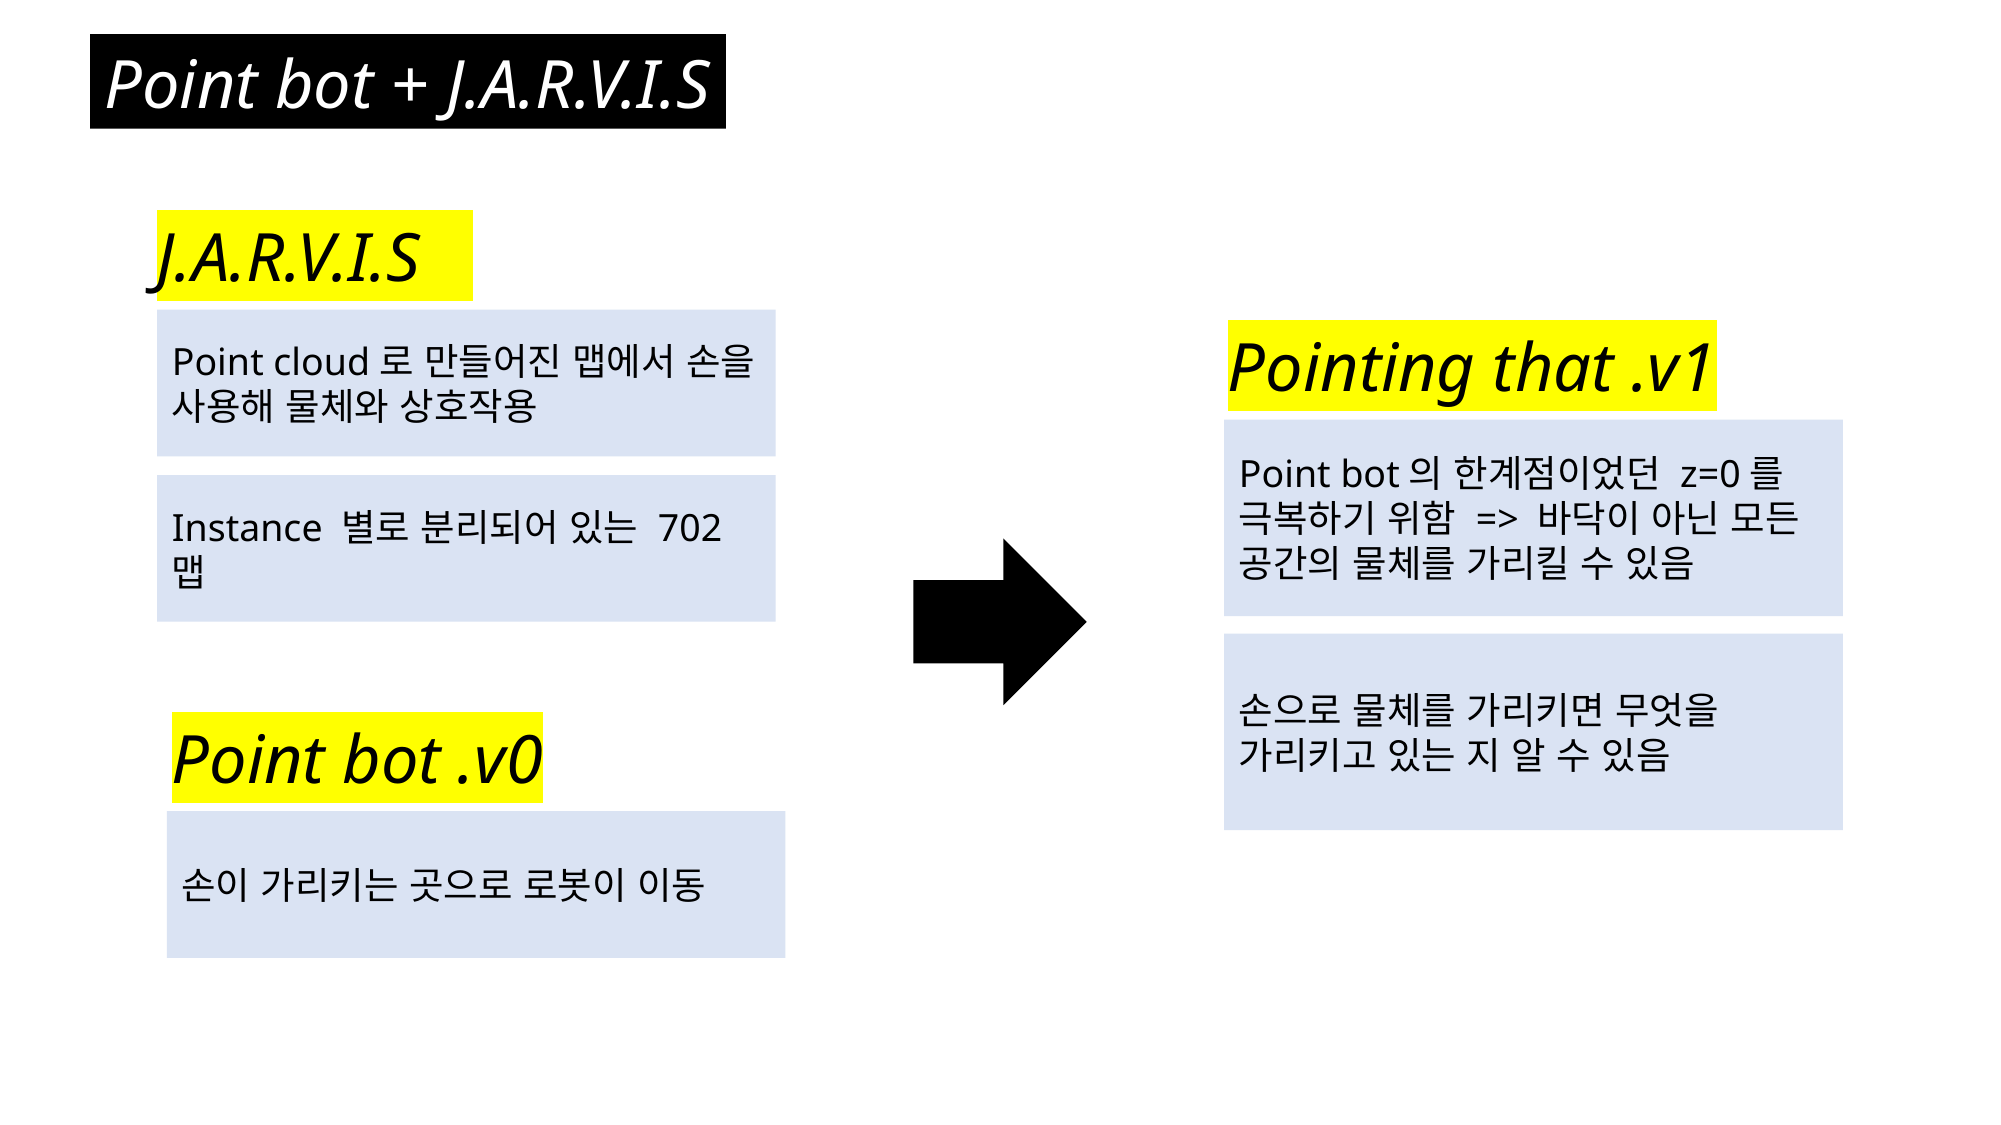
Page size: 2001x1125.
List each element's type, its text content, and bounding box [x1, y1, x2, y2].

text_box 손으로 물체를 가리키면 무엇을 가리키고 있는 지 알 수 있음 [1223, 633, 1844, 831]
text_box Point bot + J.A.R.V.I.S [90, 34, 726, 129]
text_box [461, 804, 492, 810]
text_box Point bot의 한계점이었던 z=0를 극복하기 위함 => 바닥이 아닌 모든 공간의 물체를 가리킬 수 있음 [1223, 419, 1844, 617]
text_box [912, 535, 1089, 708]
text_box Point cloud로 만들어진 맵에서 손을 사용해 물체와 상호작용 [156, 309, 777, 457]
text_box 손이 가리키는 곳으로 로봇이 이동 [166, 810, 787, 959]
text_box J.A.R.V.I.S [142, 207, 572, 303]
text_box Pointing that .v1 [1213, 317, 1842, 413]
text_box Point bot .v0 [157, 709, 628, 804]
text_box Instance 별로 분리되어 있는 702 맵 [156, 474, 777, 623]
